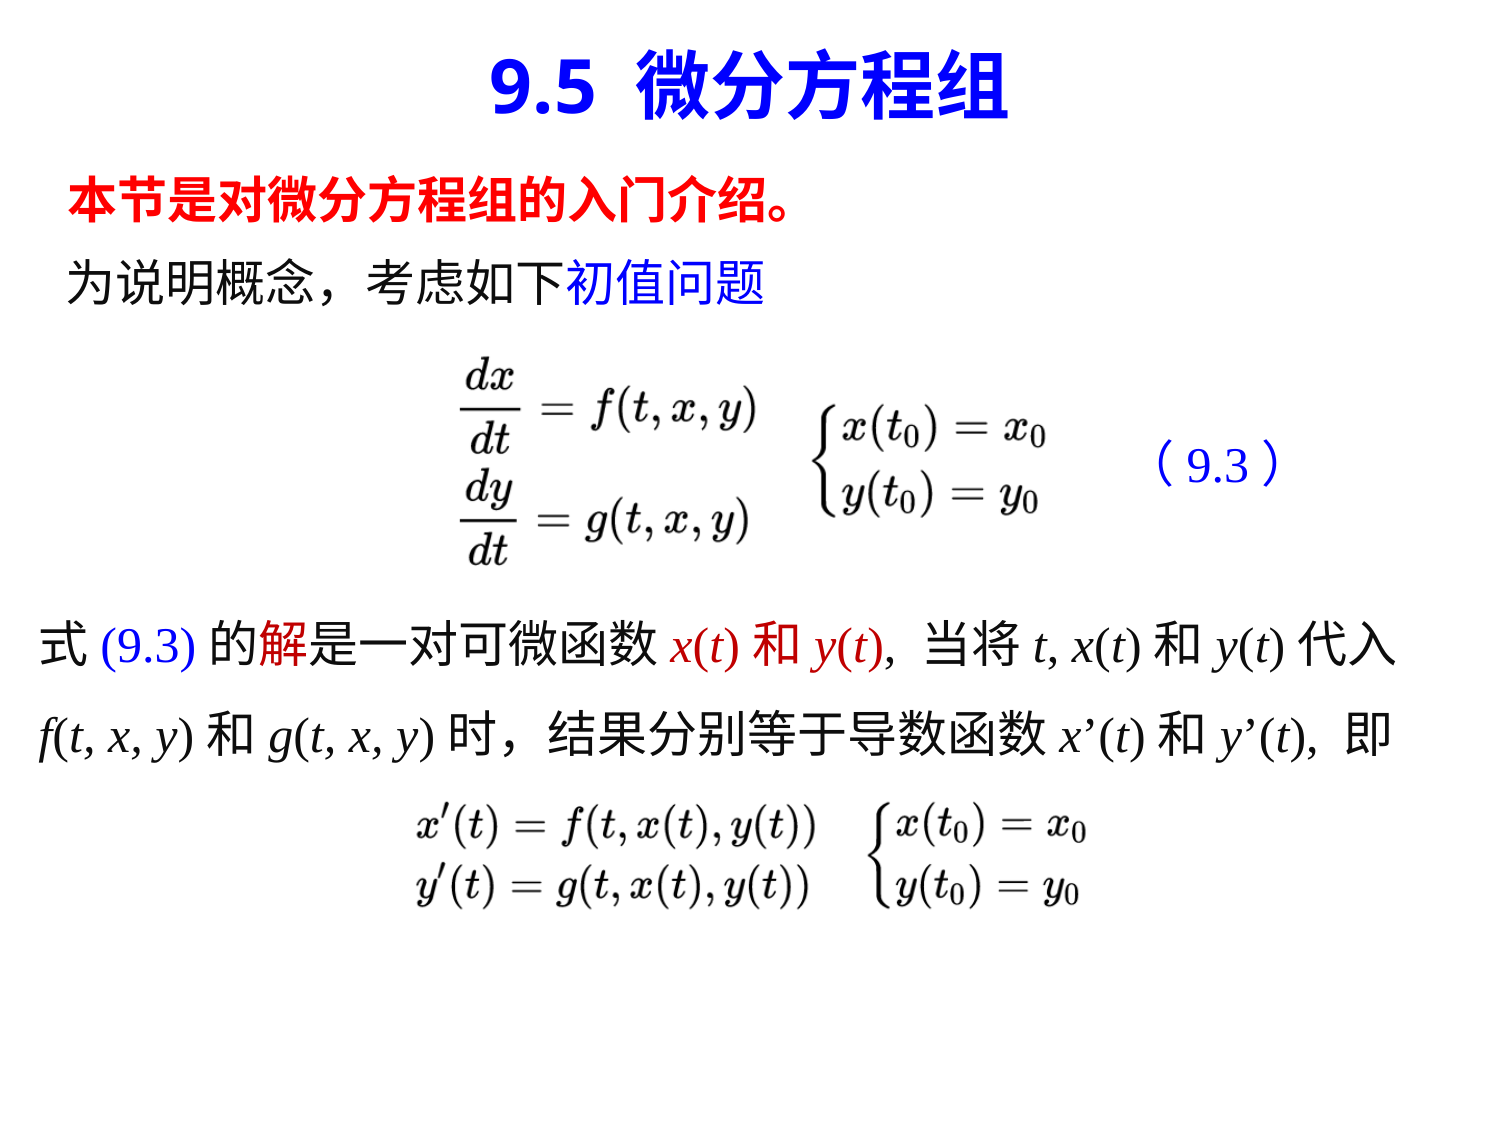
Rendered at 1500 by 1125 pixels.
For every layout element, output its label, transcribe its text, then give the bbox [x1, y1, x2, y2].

text_box 式(9.3)的解是一对可微函数x(t)和y(t), 当将t, x(t)和y(t)代入f(t, x, y)和g(t, x, y)时，结果分别等于导数函数x’(t)和y’(t), 即 [23, 575, 1477, 771]
text_box 本节是对微分方程组的入门介绍。 [53, 160, 857, 236]
text_box 9.5 微分方程组 [460, 30, 1040, 136]
picture [451, 351, 1049, 575]
text_box 为说明概念，考虑如下初值问题 [50, 243, 913, 319]
picture [403, 786, 1097, 921]
text_box （9.3） [1096, 424, 1339, 500]
